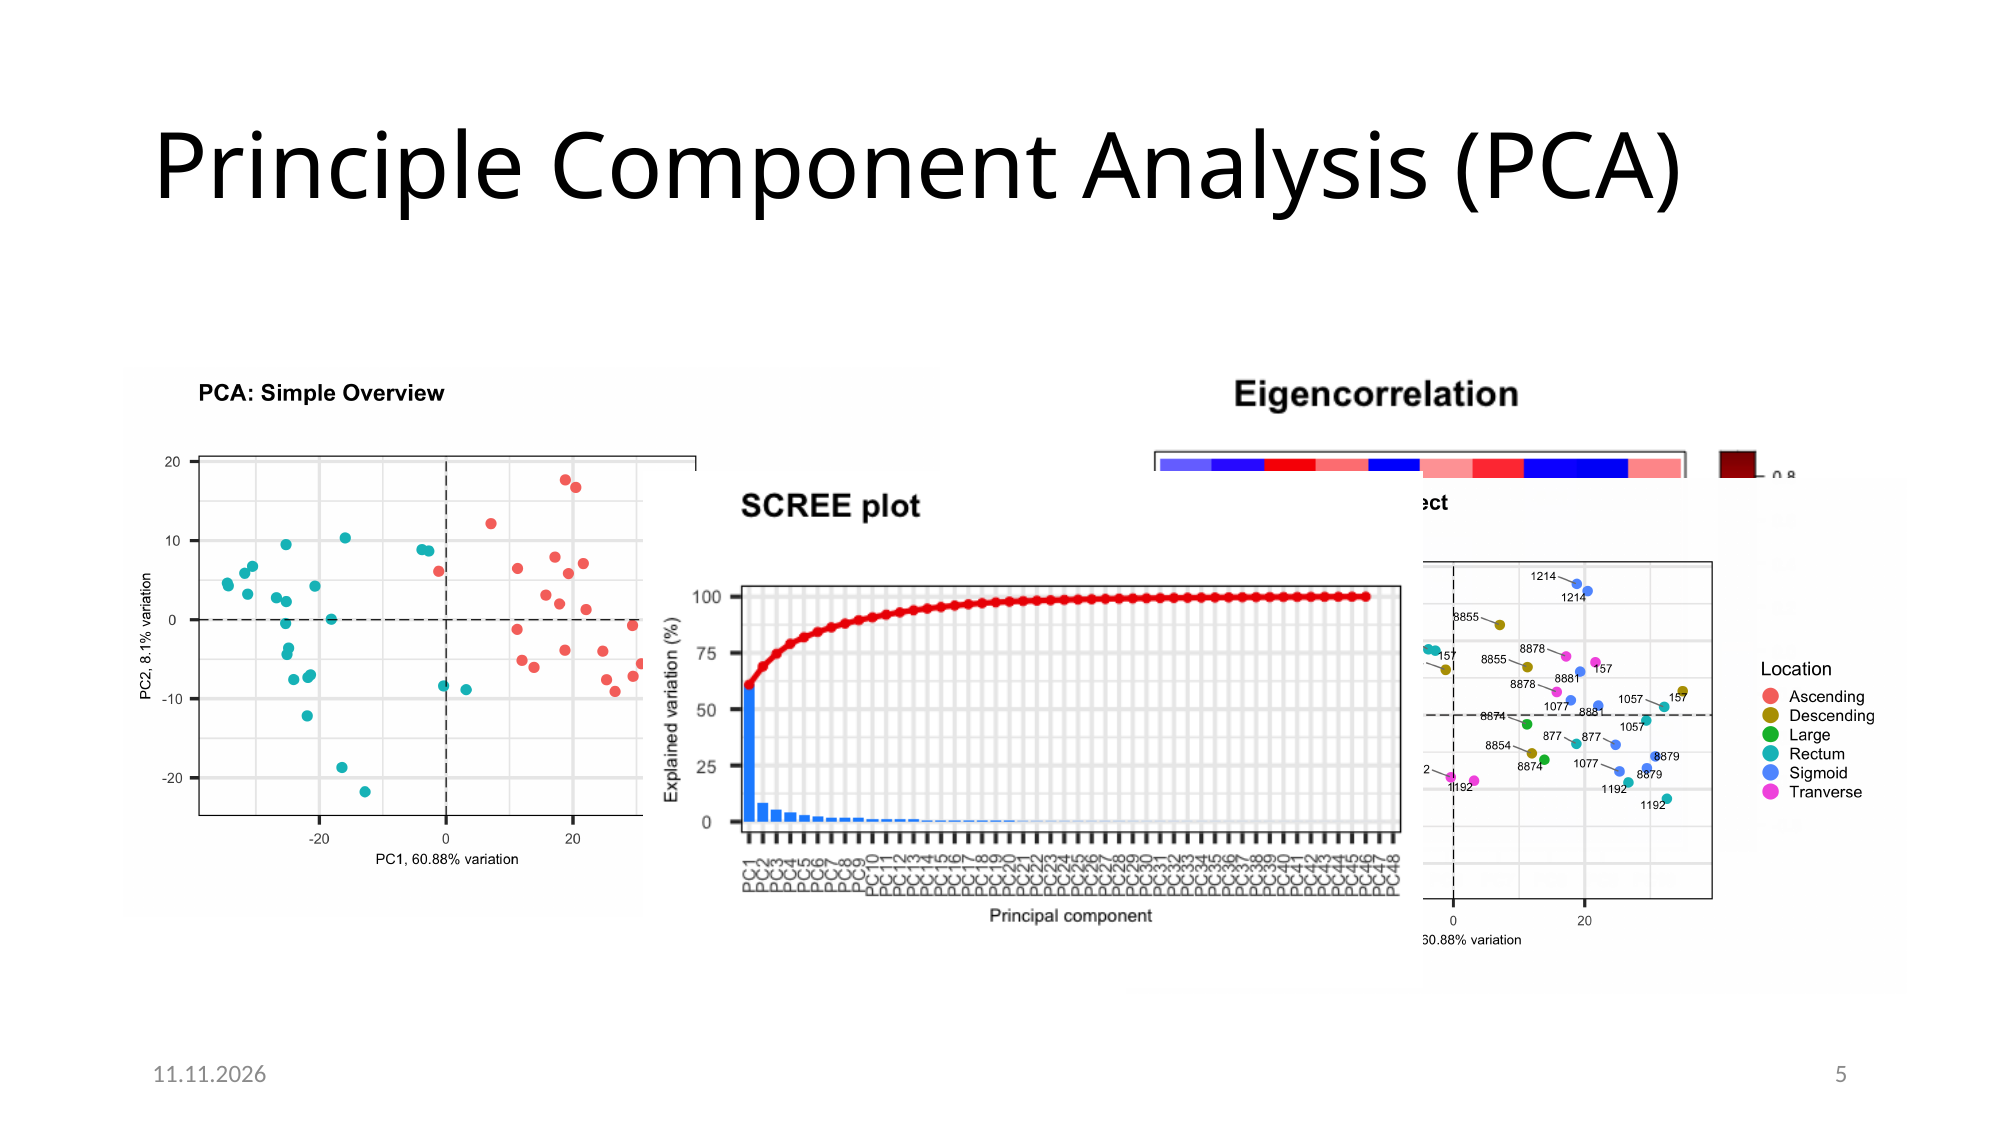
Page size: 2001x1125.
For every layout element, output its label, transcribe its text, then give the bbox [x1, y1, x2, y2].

picture [122, 367, 1907, 994]
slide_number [137, 1042, 588, 1103]
slide_number 5 [1412, 1042, 1863, 1103]
title Principle Component Analysis (PCA) [137, 59, 1863, 278]
